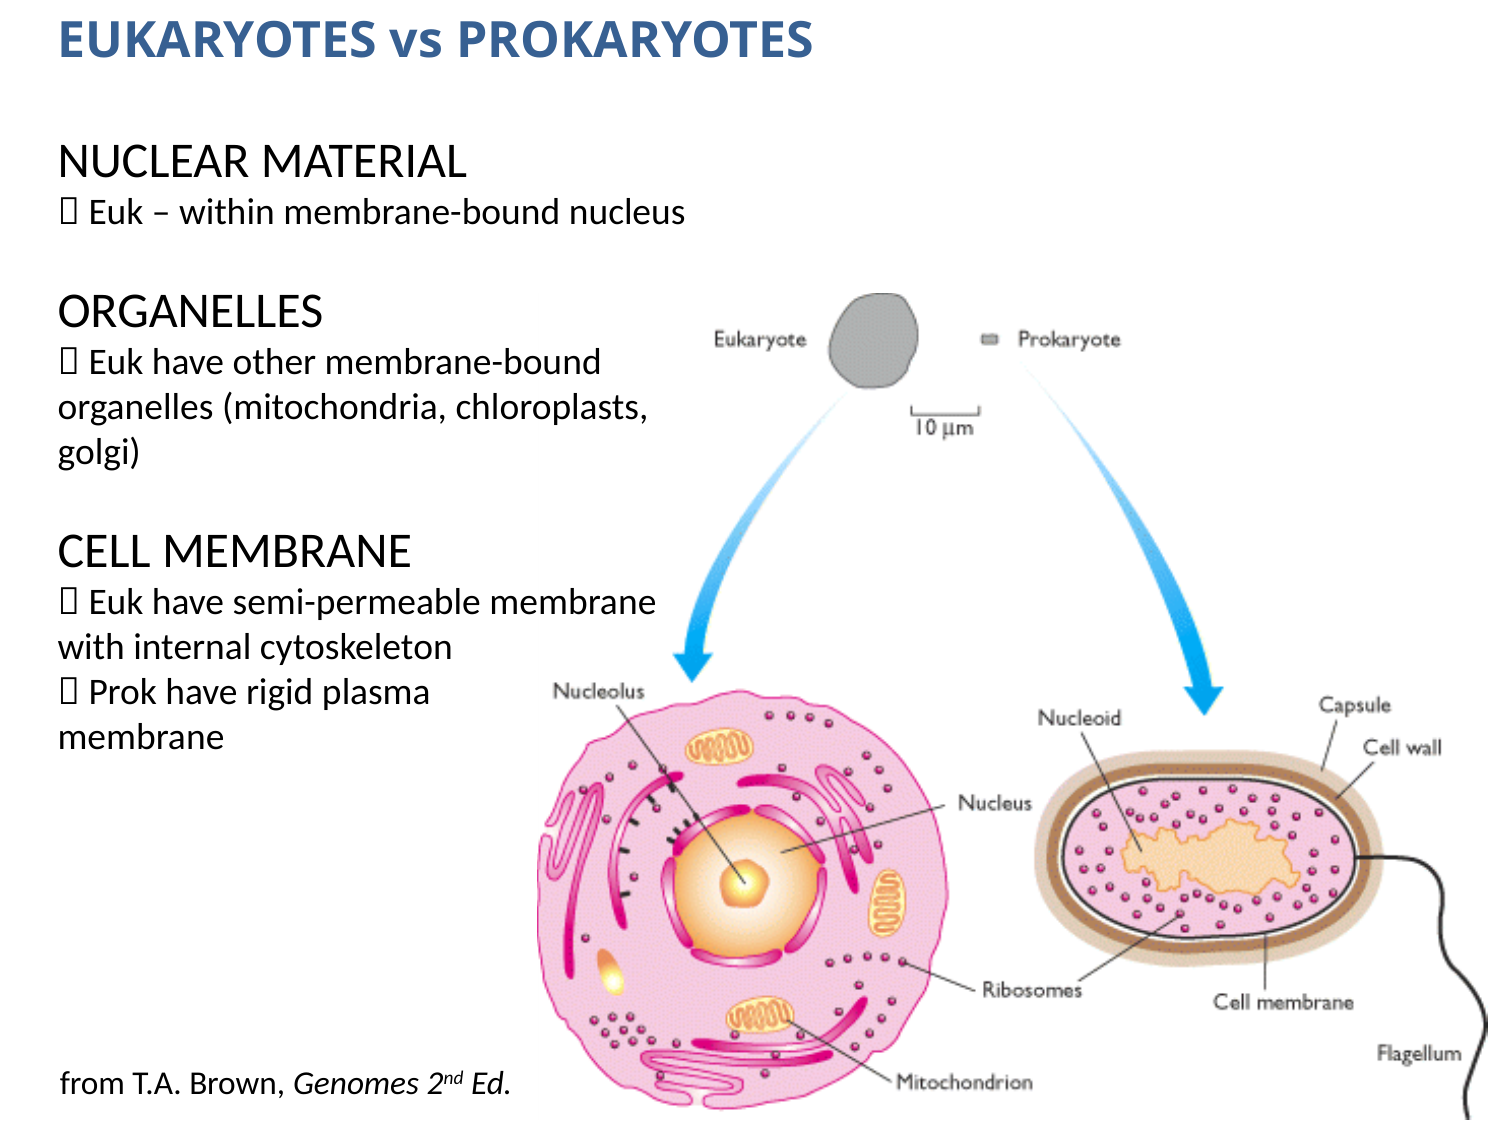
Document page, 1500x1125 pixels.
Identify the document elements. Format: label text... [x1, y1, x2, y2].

picture [537, 293, 1488, 1121]
text_box from T.A. Brown, Genomes 2nd Ed. [45, 1053, 528, 1109]
text_box EUKARYOTES vs PROKARYOTES NUCLEAR MATERIAL  Euk – within membrane-bound nucleus ORGANELLES  Euk have other membrane-bound organelles (mitochondria, chloroplasts, golgi) CELL MEMBRANE  Euk have semi-permeable membrane with internal cytoskeleton  Prok have rigid plasma membrane [42, 0, 830, 765]
